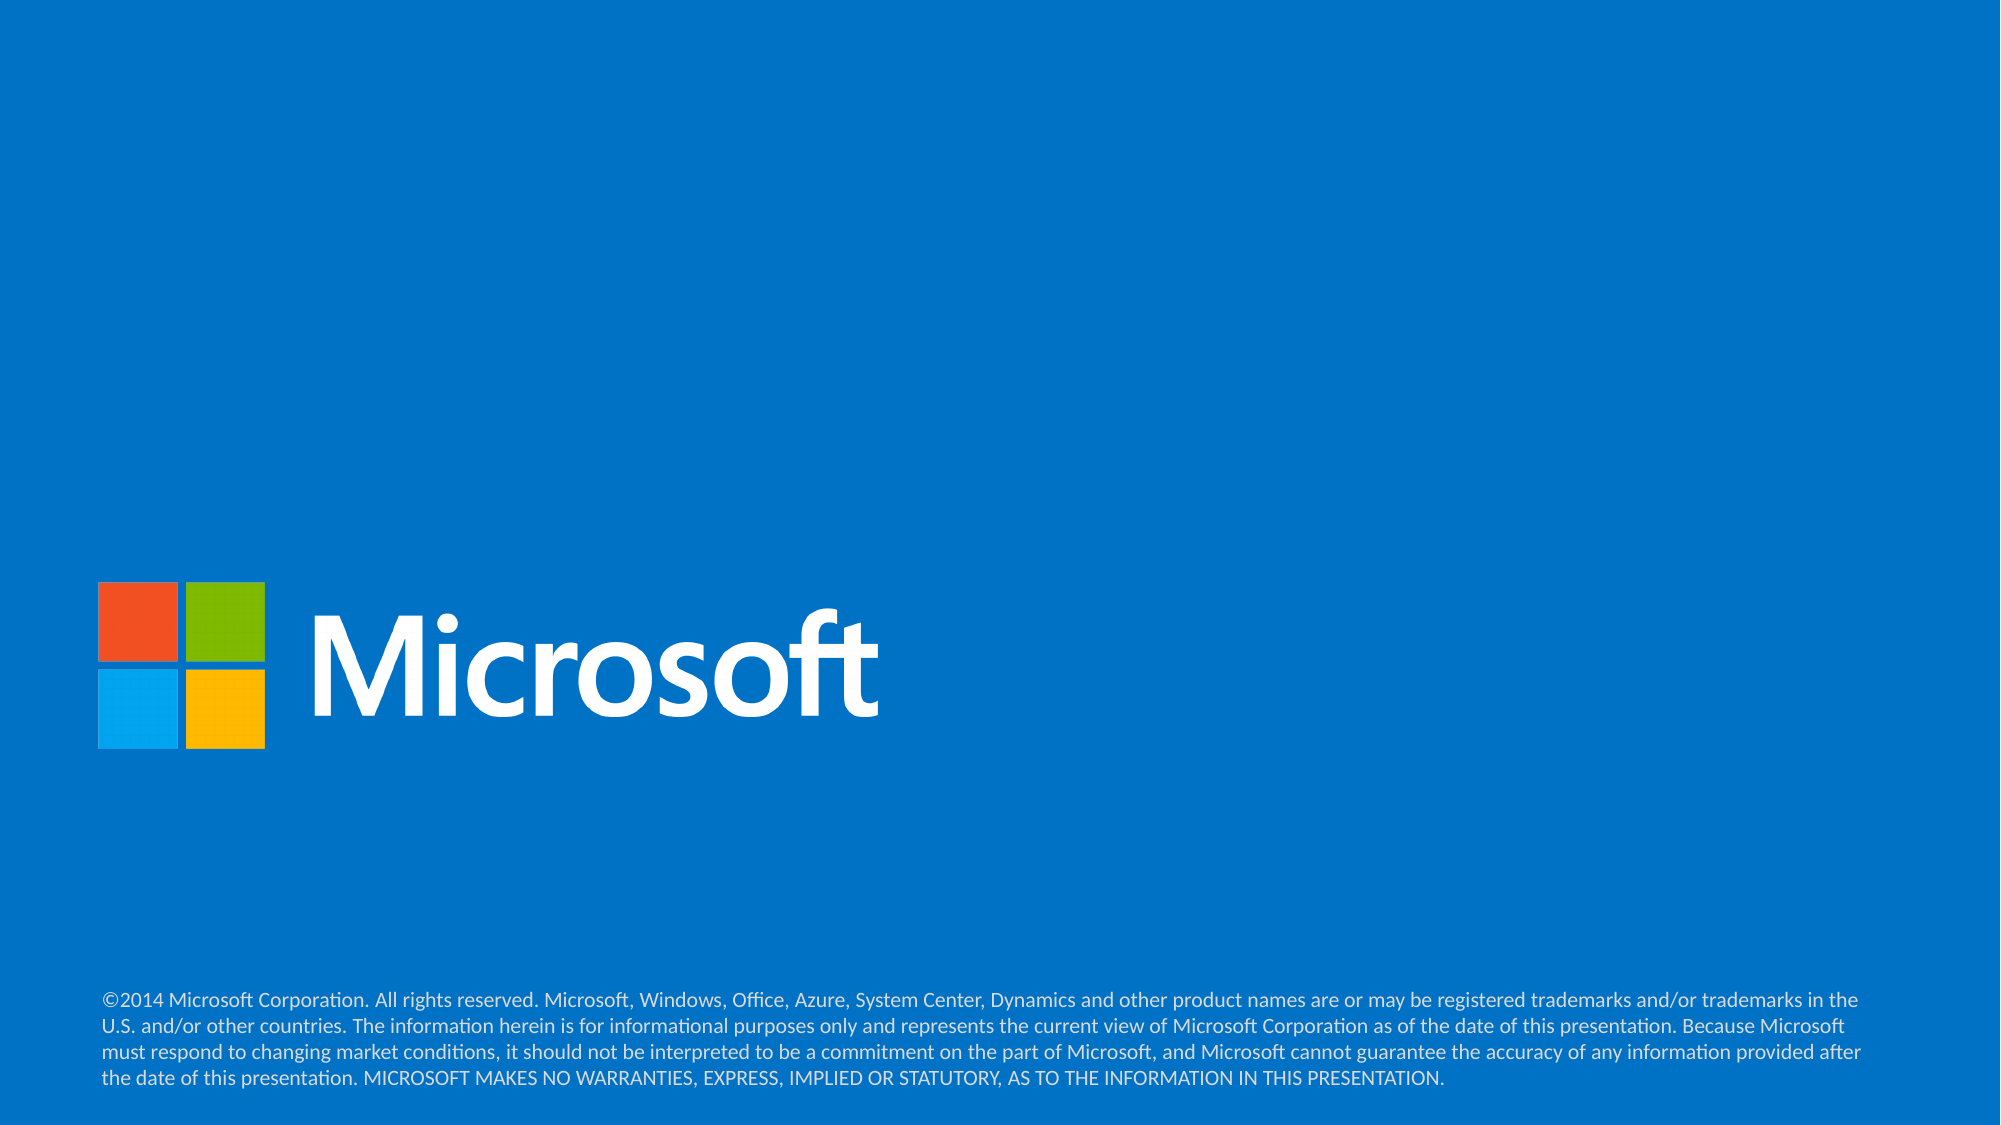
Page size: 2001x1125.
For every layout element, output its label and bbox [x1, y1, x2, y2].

picture [86, 482, 985, 848]
